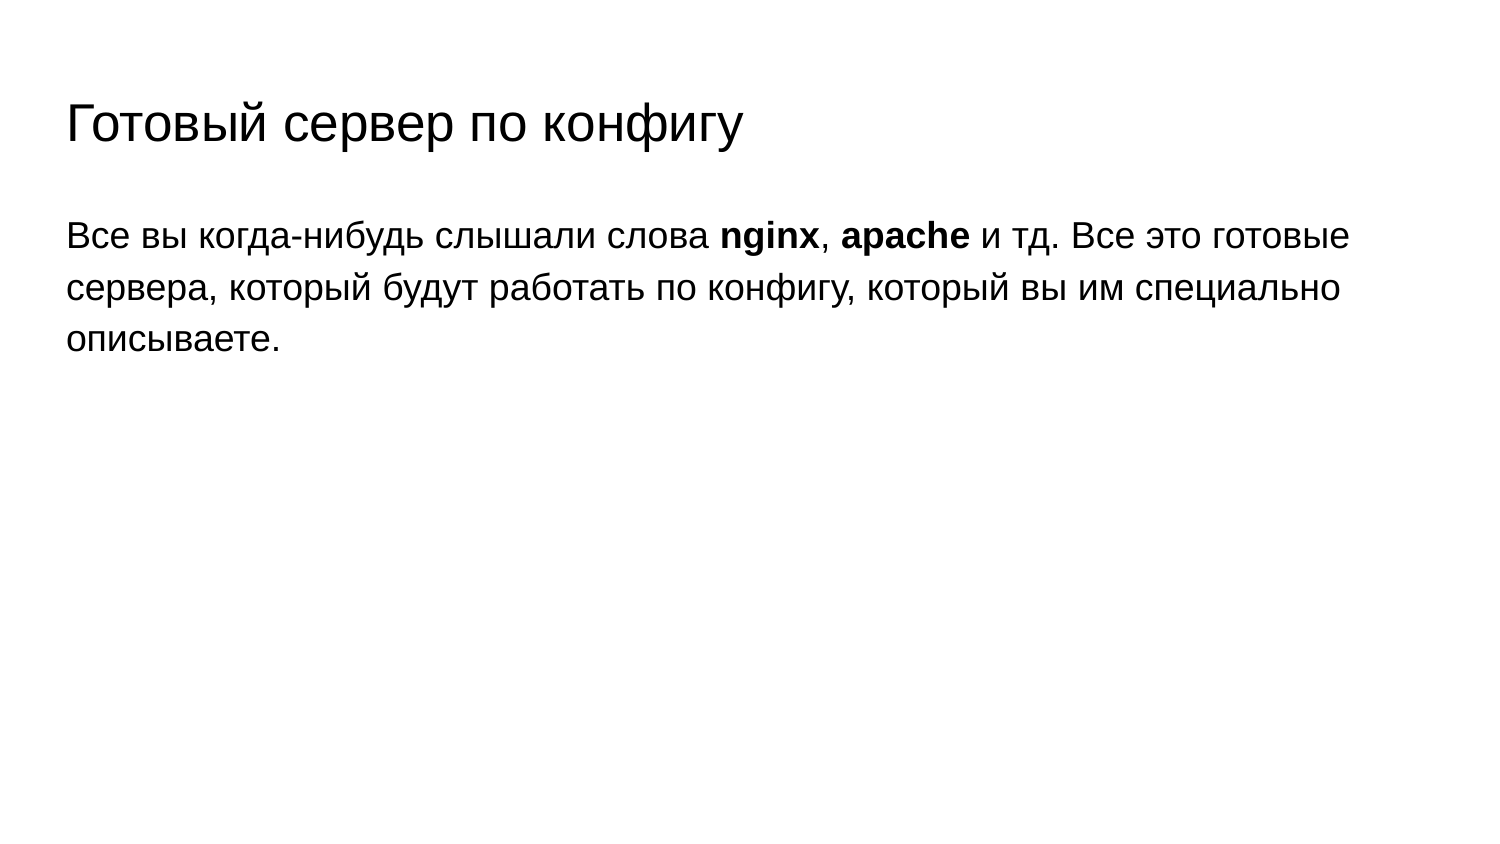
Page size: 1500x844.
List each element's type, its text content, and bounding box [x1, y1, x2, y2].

list Все вы когда-нибудь слышали слова nginx, apache и тд. Все это готовые сервера, который будут работать по конфигу, который вы им специально описываете. [51, 189, 1449, 750]
title Готовый сервер по конфигу [51, 72, 1449, 167]
